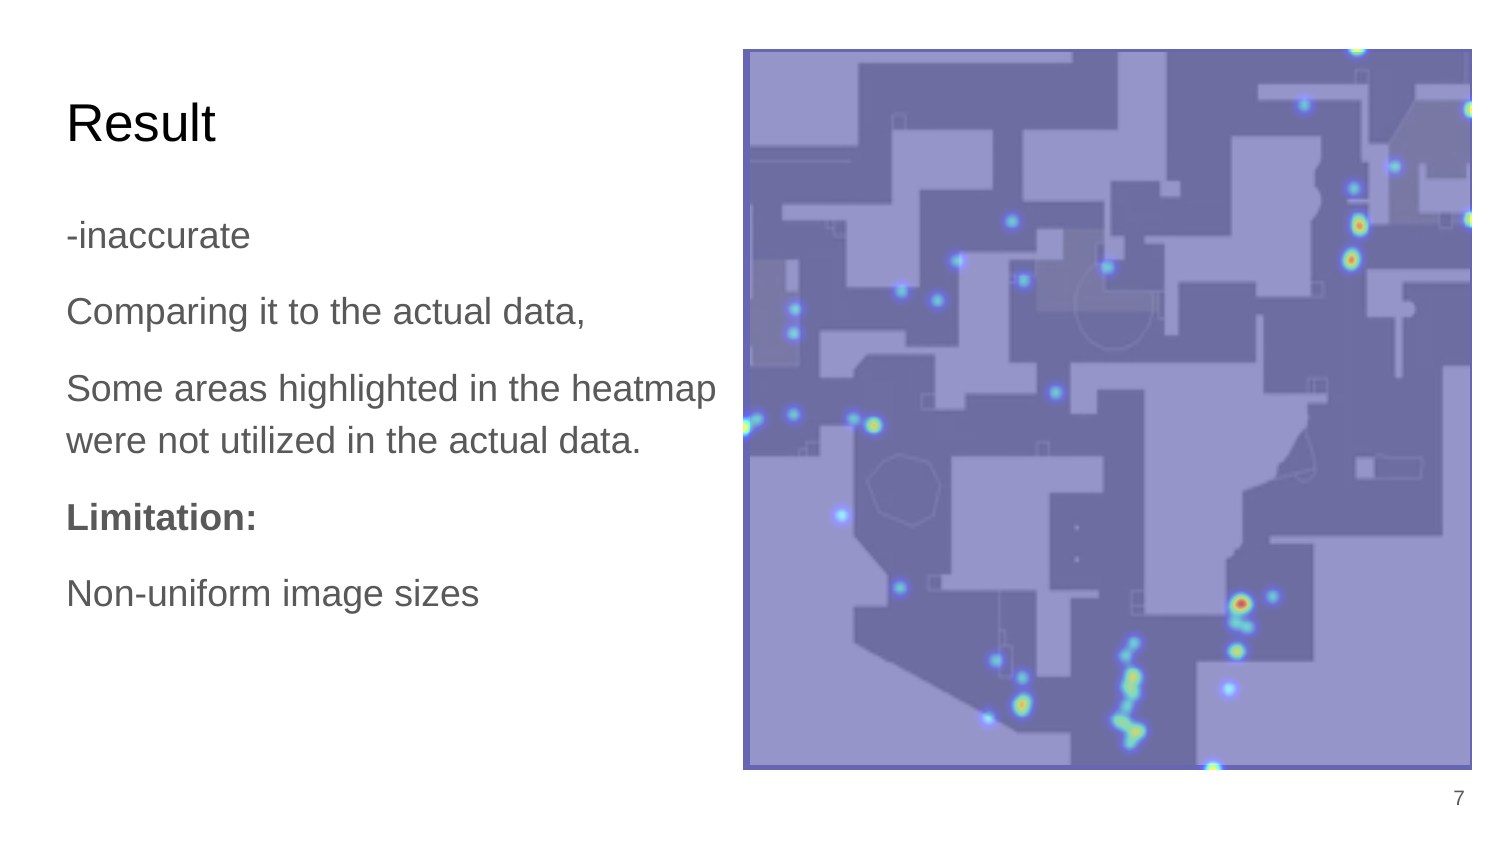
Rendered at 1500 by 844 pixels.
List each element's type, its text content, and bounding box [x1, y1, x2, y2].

slide_number ‹#› [1389, 786, 1480, 830]
title Result [51, 72, 728, 167]
picture [733, 39, 1481, 780]
list -inaccurate Comparing it to the actual data, Some areas highlighted in the heatmap were not utilized in the actual data. Limitation: Non-uniform image sizes [51, 189, 728, 750]
